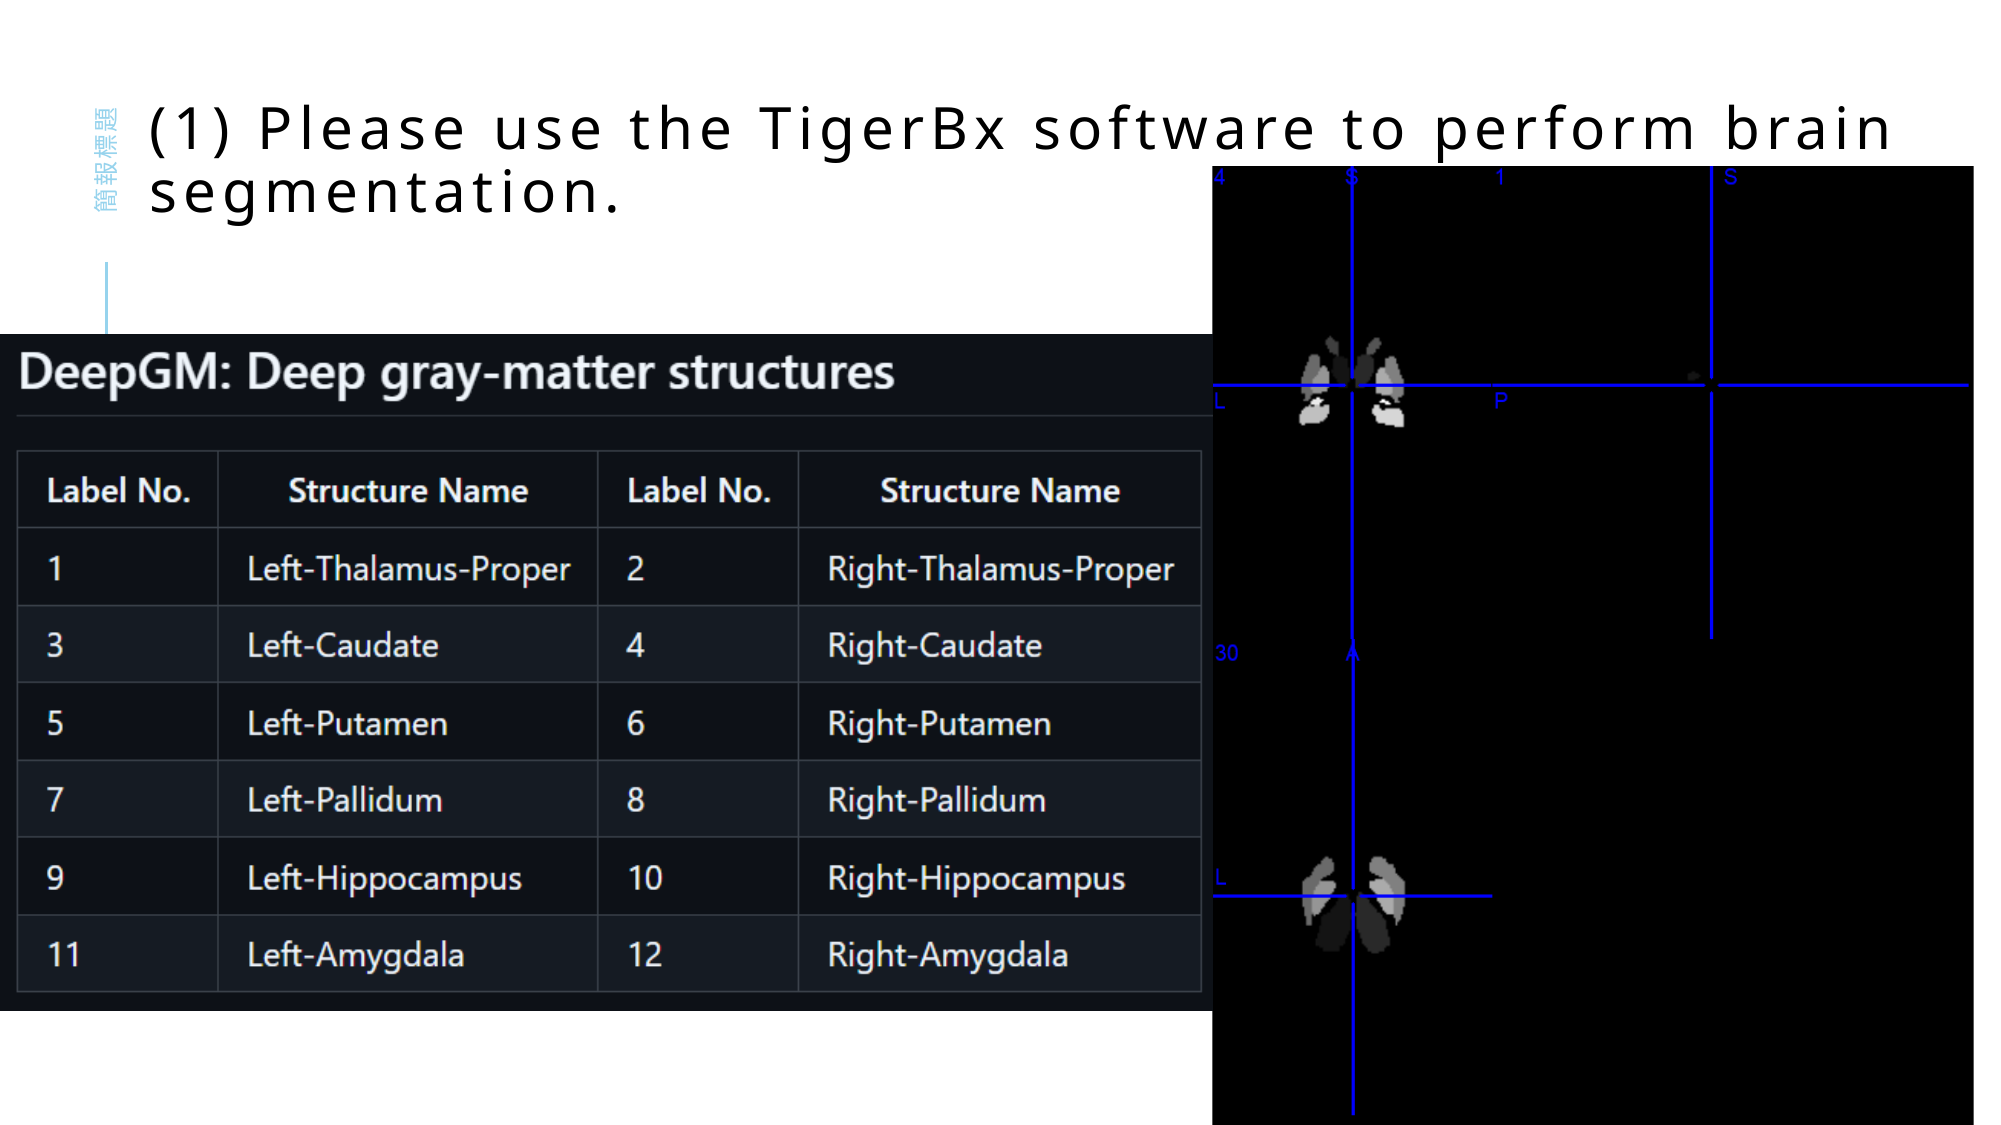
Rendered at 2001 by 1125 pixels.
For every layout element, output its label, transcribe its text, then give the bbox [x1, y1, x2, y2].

slide_number 7 [68, 1011, 144, 1018]
title (1) Please use the TigerBx software to perform brain segmentation. [149, 99, 1909, 250]
footer 簡報標題 [90, 107, 120, 242]
picture [0, 166, 1974, 1125]
